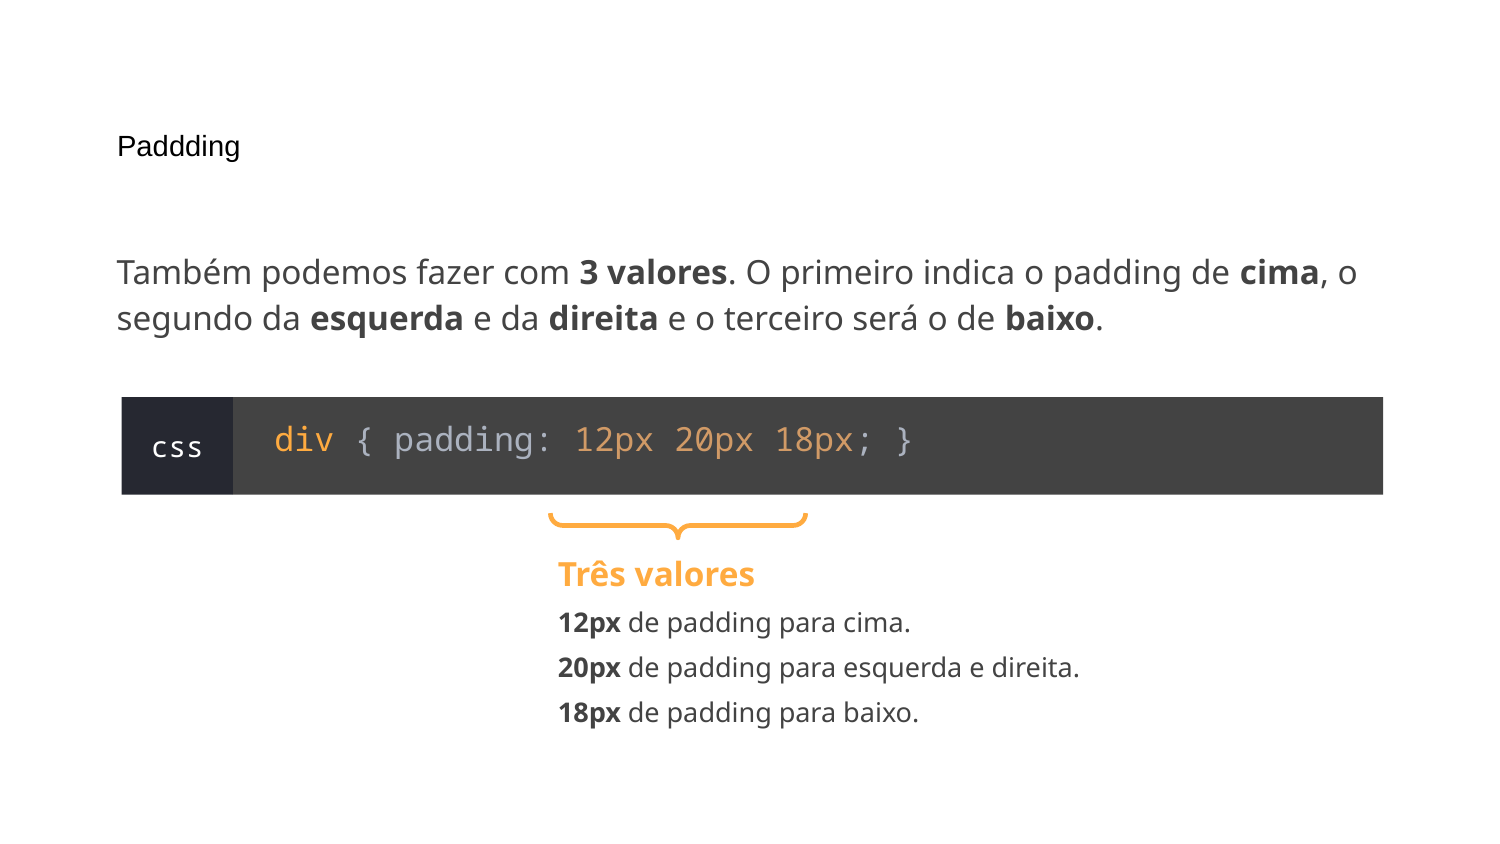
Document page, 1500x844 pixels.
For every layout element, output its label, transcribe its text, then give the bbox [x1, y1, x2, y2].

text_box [121, 396, 1384, 495]
title Paddding [101, 98, 1379, 192]
text_box [550, 513, 806, 537]
text_box Também podemos fazer com 3 valores. O primeiro indica o padding de cima, o segundo da esquerda e da direita e o terceiro será o de baixo. [101, 230, 1383, 435]
text_box Três valores 12px de padding para cima. 20px de padding para esquerda e direita. 18px de padding para baixo. [543, 537, 1170, 755]
